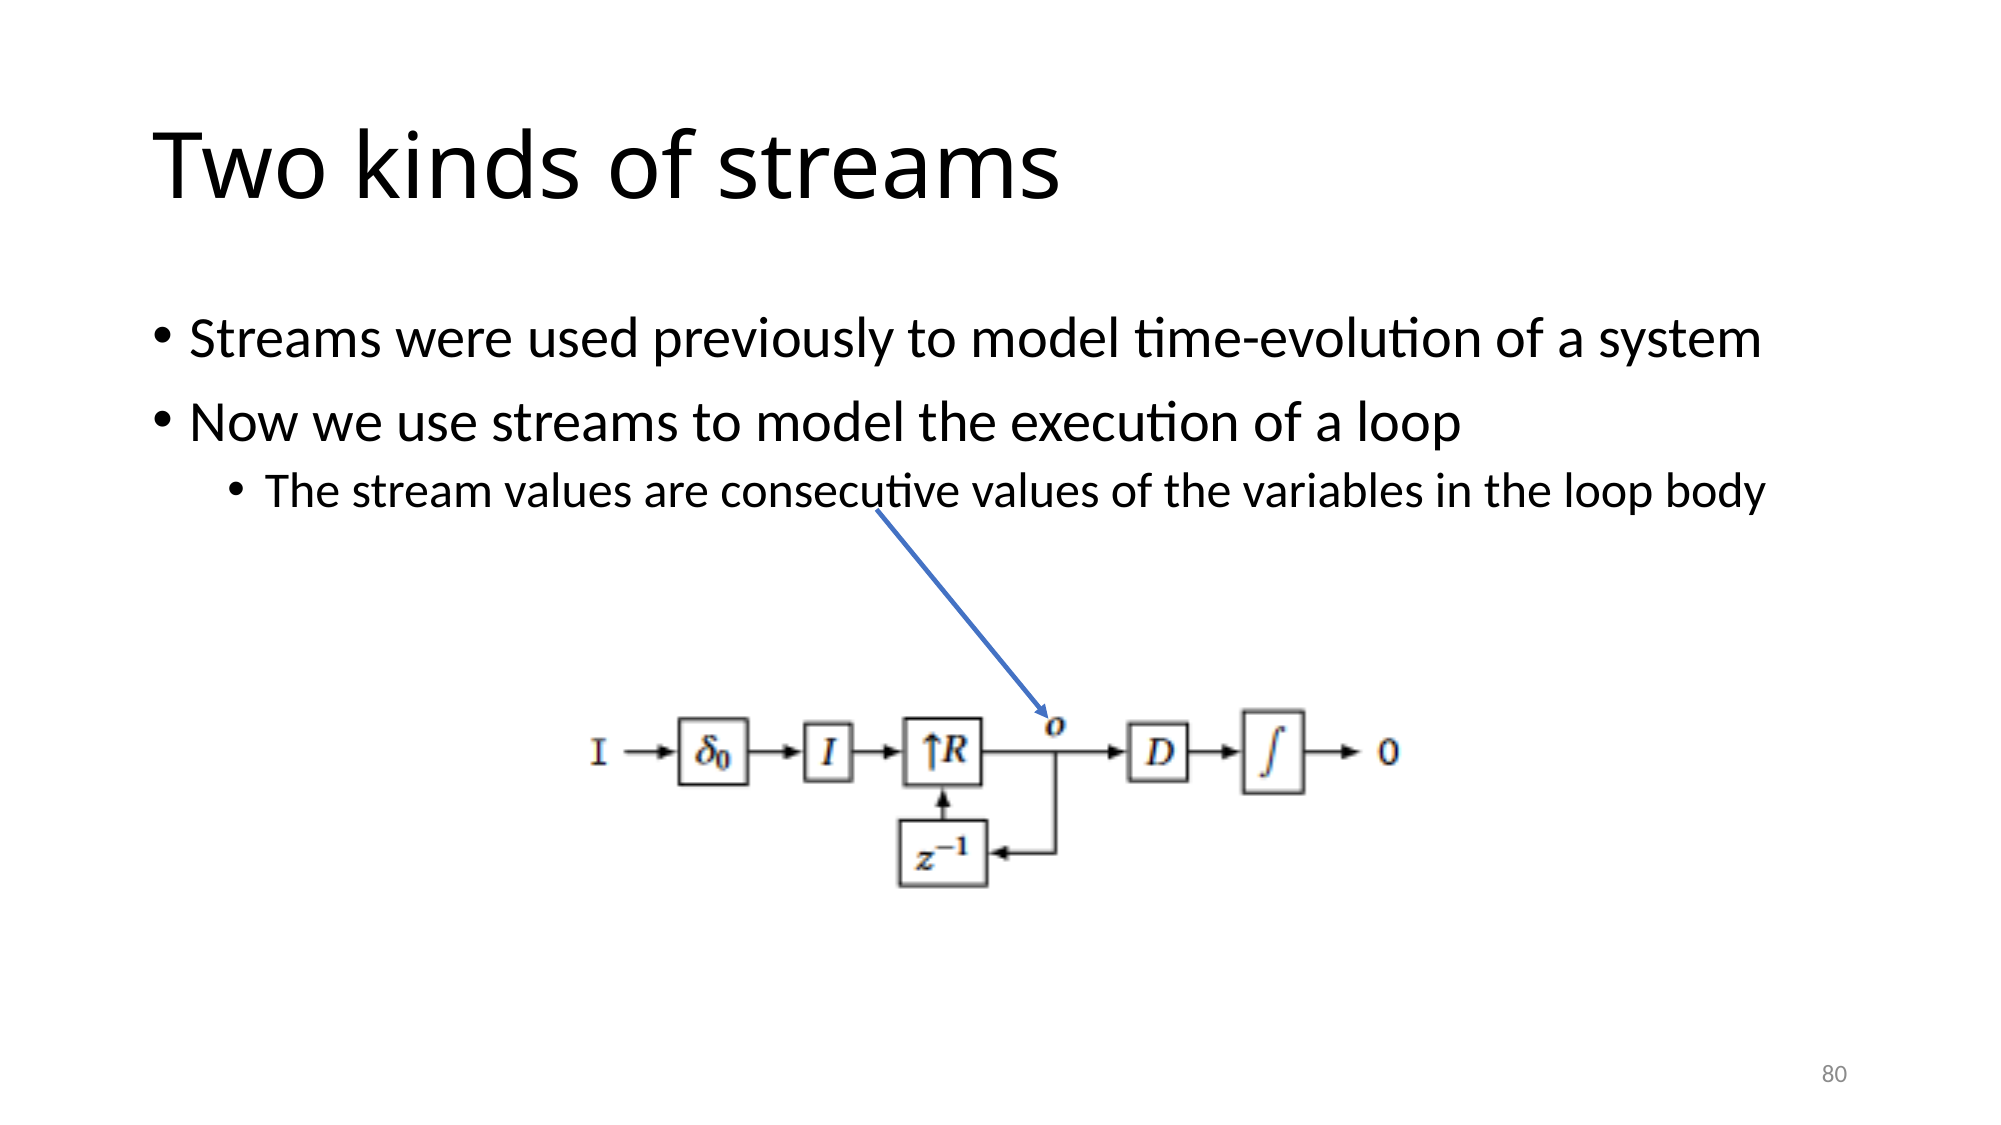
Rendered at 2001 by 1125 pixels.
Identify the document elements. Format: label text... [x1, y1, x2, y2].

list Streams were used previously to model time-evolution of a system Now we use streams to model the execution of a loop The stream values are consecutive values of the variables in the loop body [137, 299, 1863, 1014]
slide_number 80 [1798, 1042, 1863, 1103]
picture [585, 706, 1414, 895]
title Two kinds of streams [137, 59, 1863, 278]
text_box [876, 509, 1049, 719]
